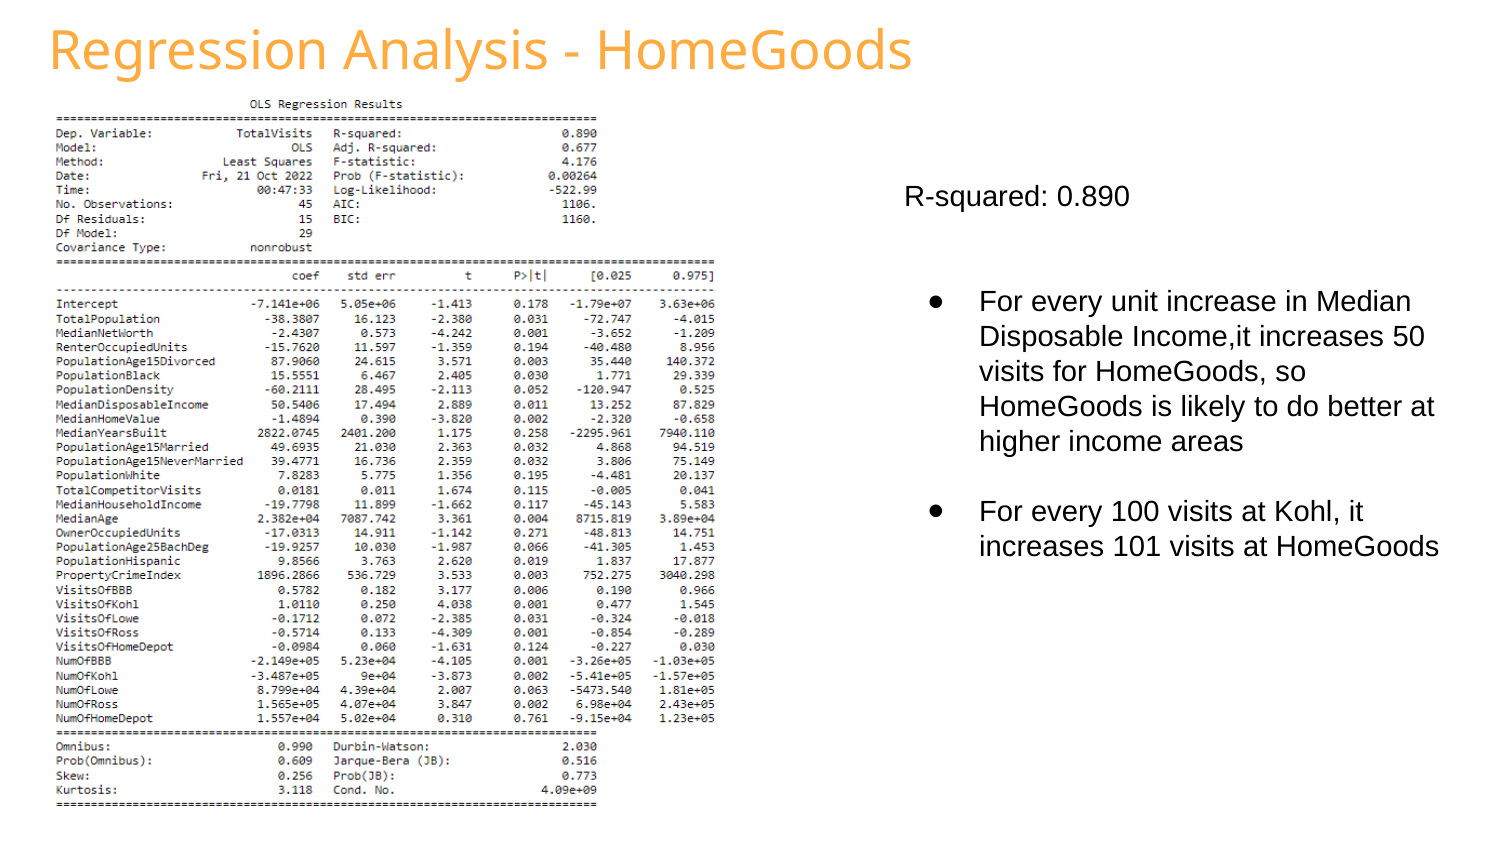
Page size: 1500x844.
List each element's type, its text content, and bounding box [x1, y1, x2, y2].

text_box R-squared: 0.890 For every unit increase in Median Disposable Income,it increases 50 visits for HomeGoods, so HomeGoods is likely to do better at higher income areas For every 100 visits at Kohl, it increases 101 visits at HomeGoods [889, 162, 1470, 648]
text_box Regression Analysis - HomeGoods [33, 0, 988, 95]
picture [24, 95, 821, 819]
